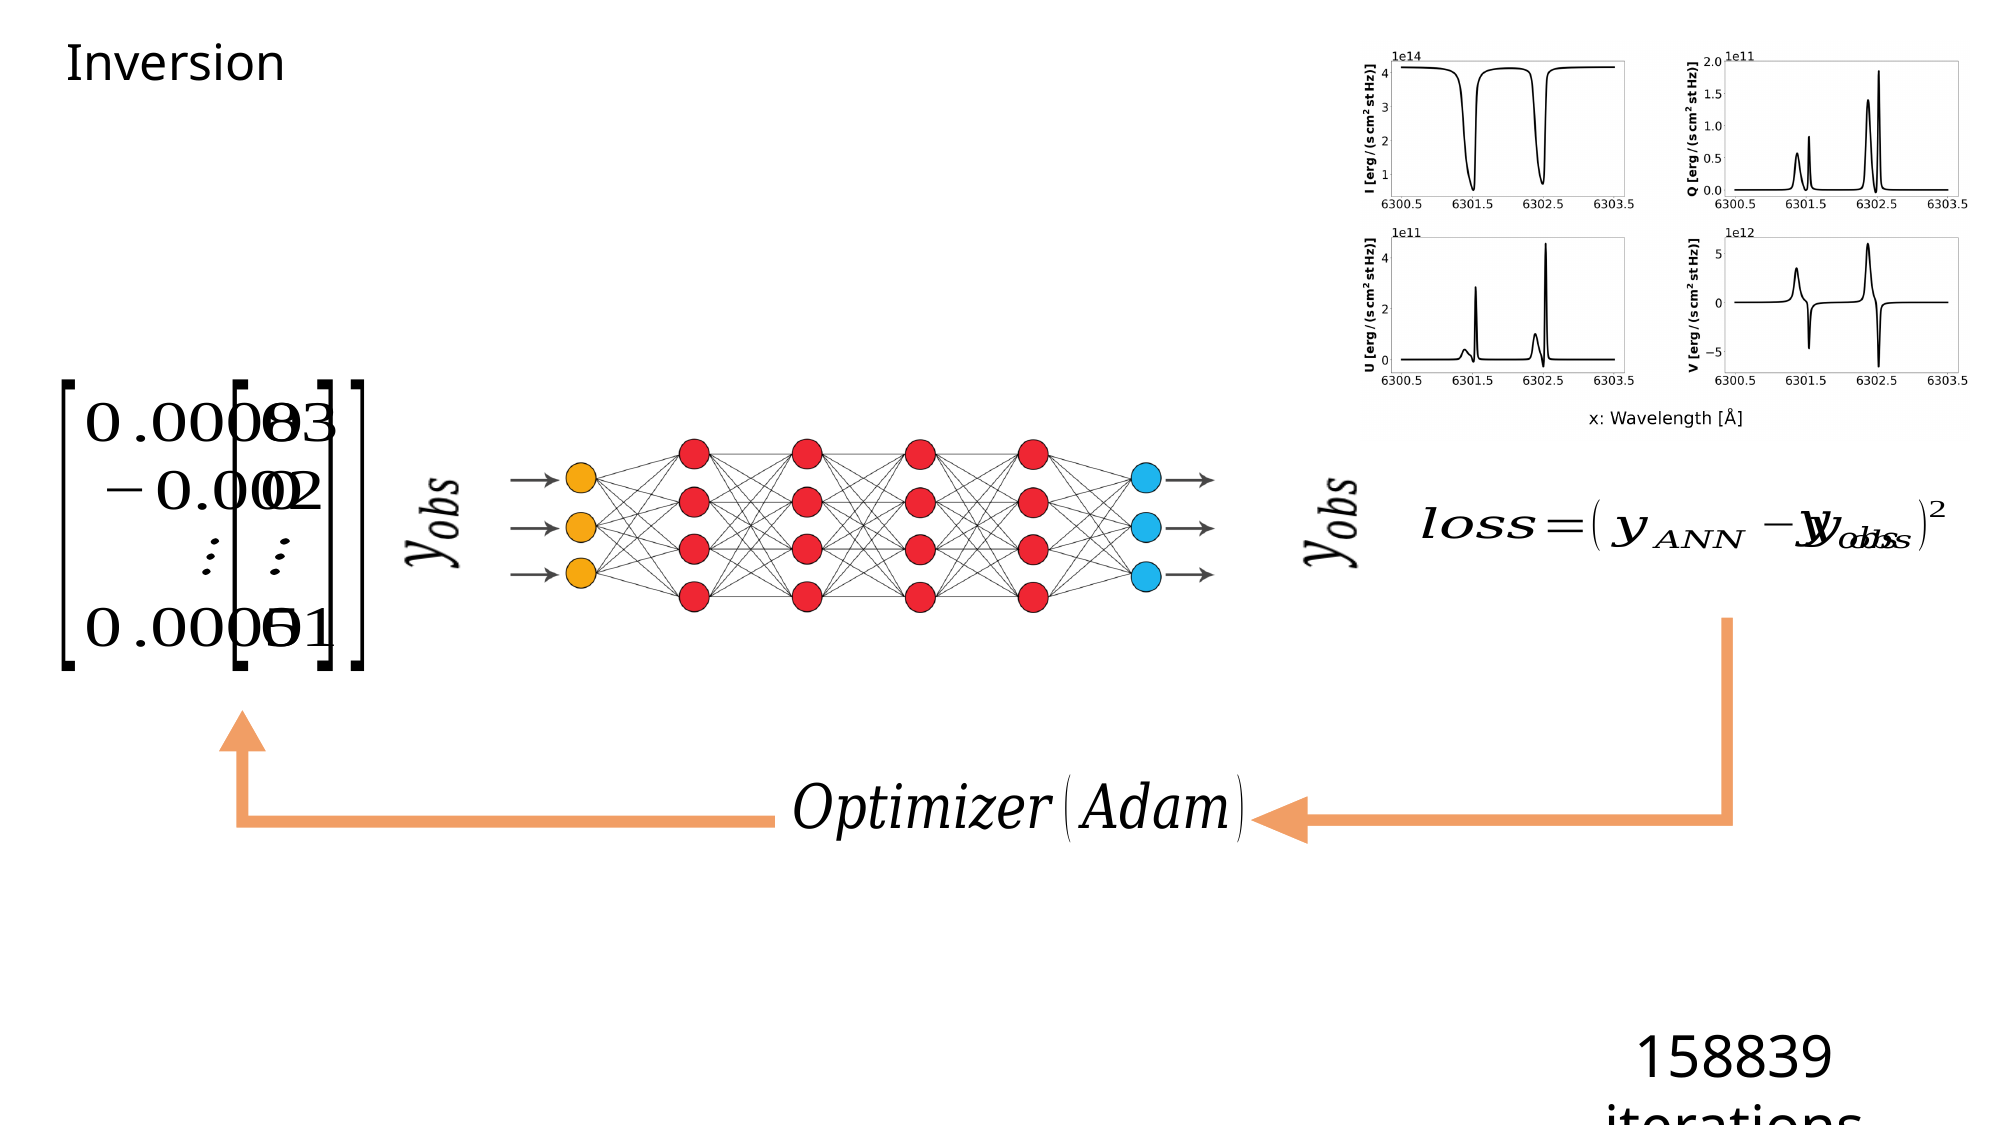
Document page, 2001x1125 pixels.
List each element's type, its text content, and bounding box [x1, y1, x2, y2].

picture [1264, 463, 1387, 587]
picture [365, 463, 489, 587]
text_box [213, 703, 779, 831]
picture [498, 433, 1232, 616]
text_box [1242, 614, 1737, 849]
picture [1360, 40, 1970, 441]
text_box 158839 iterations [1490, 1011, 1979, 1125]
text_box Inversion [51, 22, 1052, 98]
